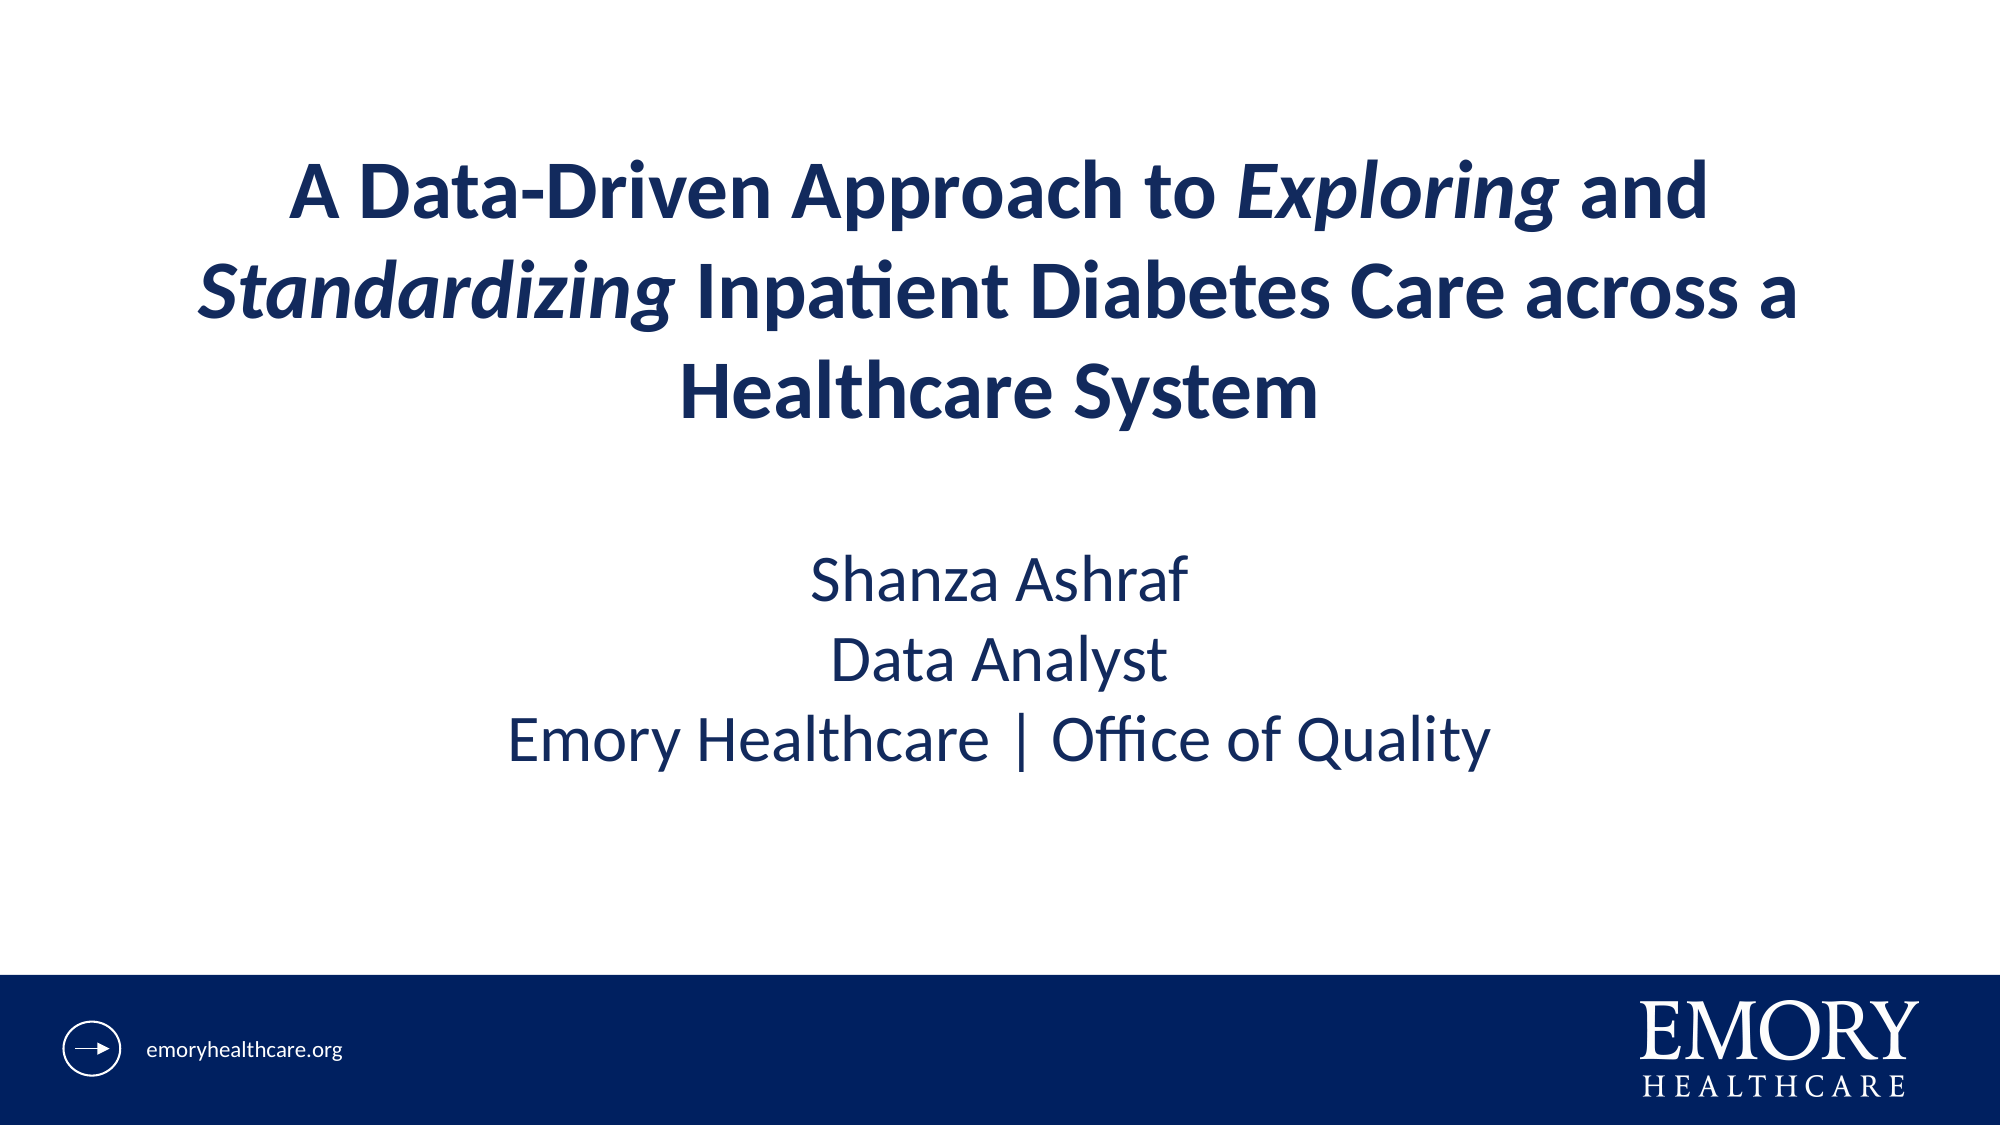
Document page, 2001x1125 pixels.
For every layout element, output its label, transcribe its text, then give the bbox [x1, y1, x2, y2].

text_box A Data-Driven Approach to Exploring and Standardizing Inpatient Diabetes Care across a Healthcare System Shanza Ashraf Data Analyst Emory Healthcare | Office of Quality [148, 127, 1852, 373]
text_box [0, 974, 2000, 1125]
